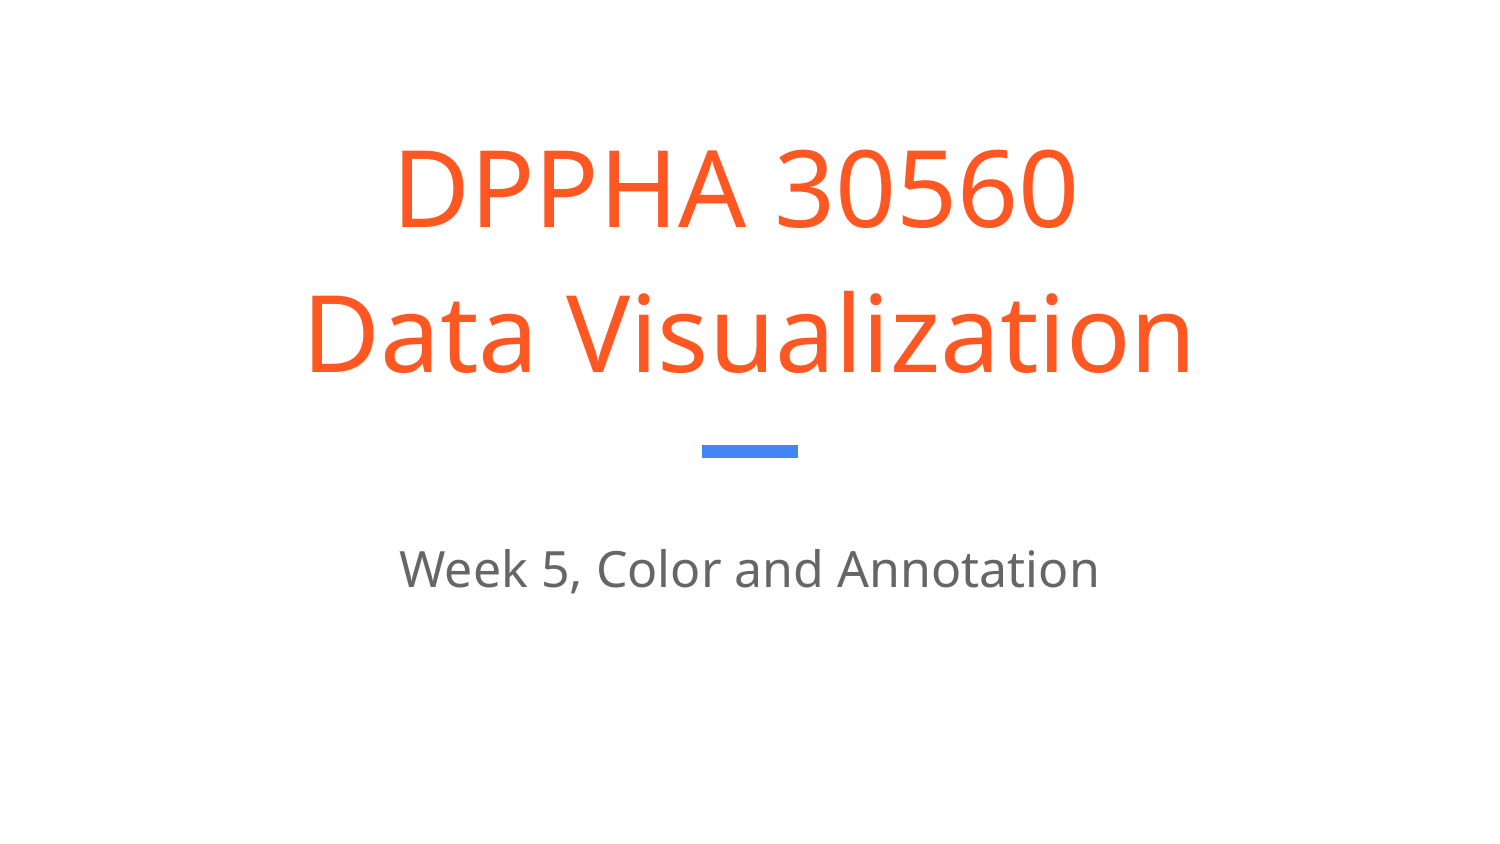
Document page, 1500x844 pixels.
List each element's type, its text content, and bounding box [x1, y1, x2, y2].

title DPPHA 30560 Data Visualization [51, 97, 1449, 419]
subtitle Week 5, Color and Annotation [51, 519, 1449, 640]
